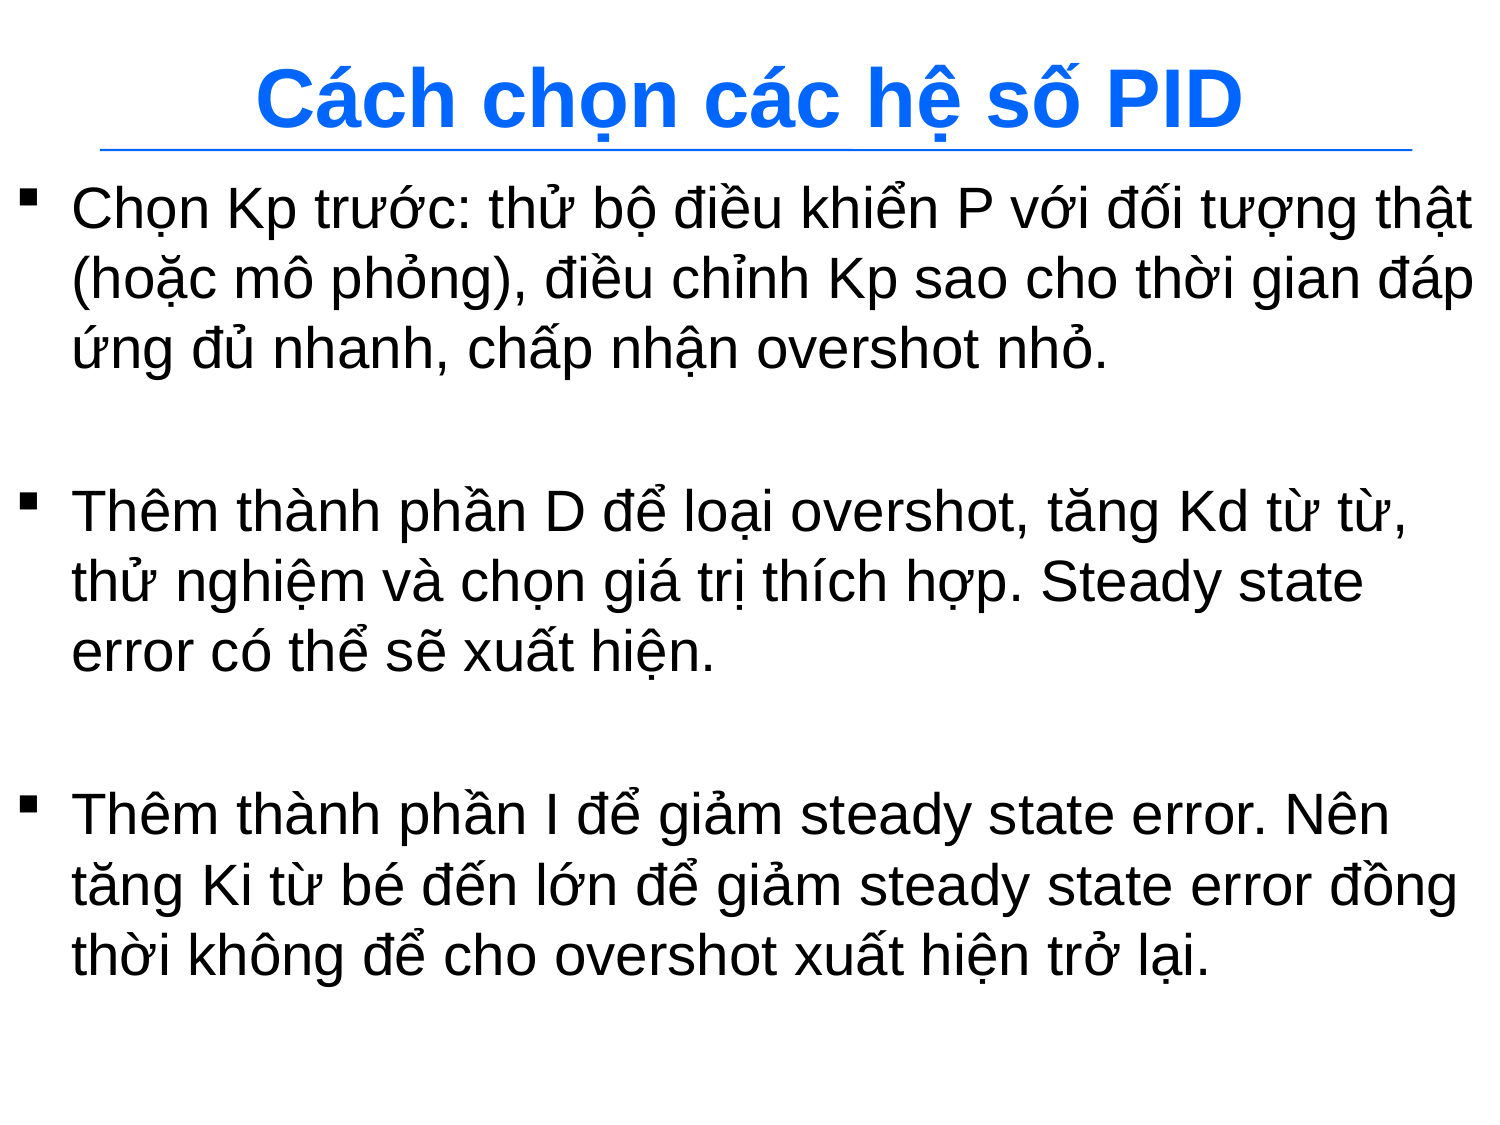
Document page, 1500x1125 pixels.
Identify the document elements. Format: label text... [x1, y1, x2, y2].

title Cách chọn các hệ số PID [0, 0, 1500, 162]
list Chọn Kp trước: thử bộ điều khiển P với đối tượng thật (hoặc mô phỏng), điều chỉnh Kp sao cho thời gian đáp ứng đủ nhanh, chấp nhận overshot nhỏ. Thêm thành phần D để loại overshot, tăng Kd từ từ, thử nghiệm và chọn giá trị thích hợp. Steady state error có thể sẽ xuất hiện. Thêm thành phần I để giảm steady state error. Nên tăng Ki từ bé đến lớn để giảm steady state error đồng thời không để cho overshot xuất hiện trở lại. [0, 162, 1500, 1101]
